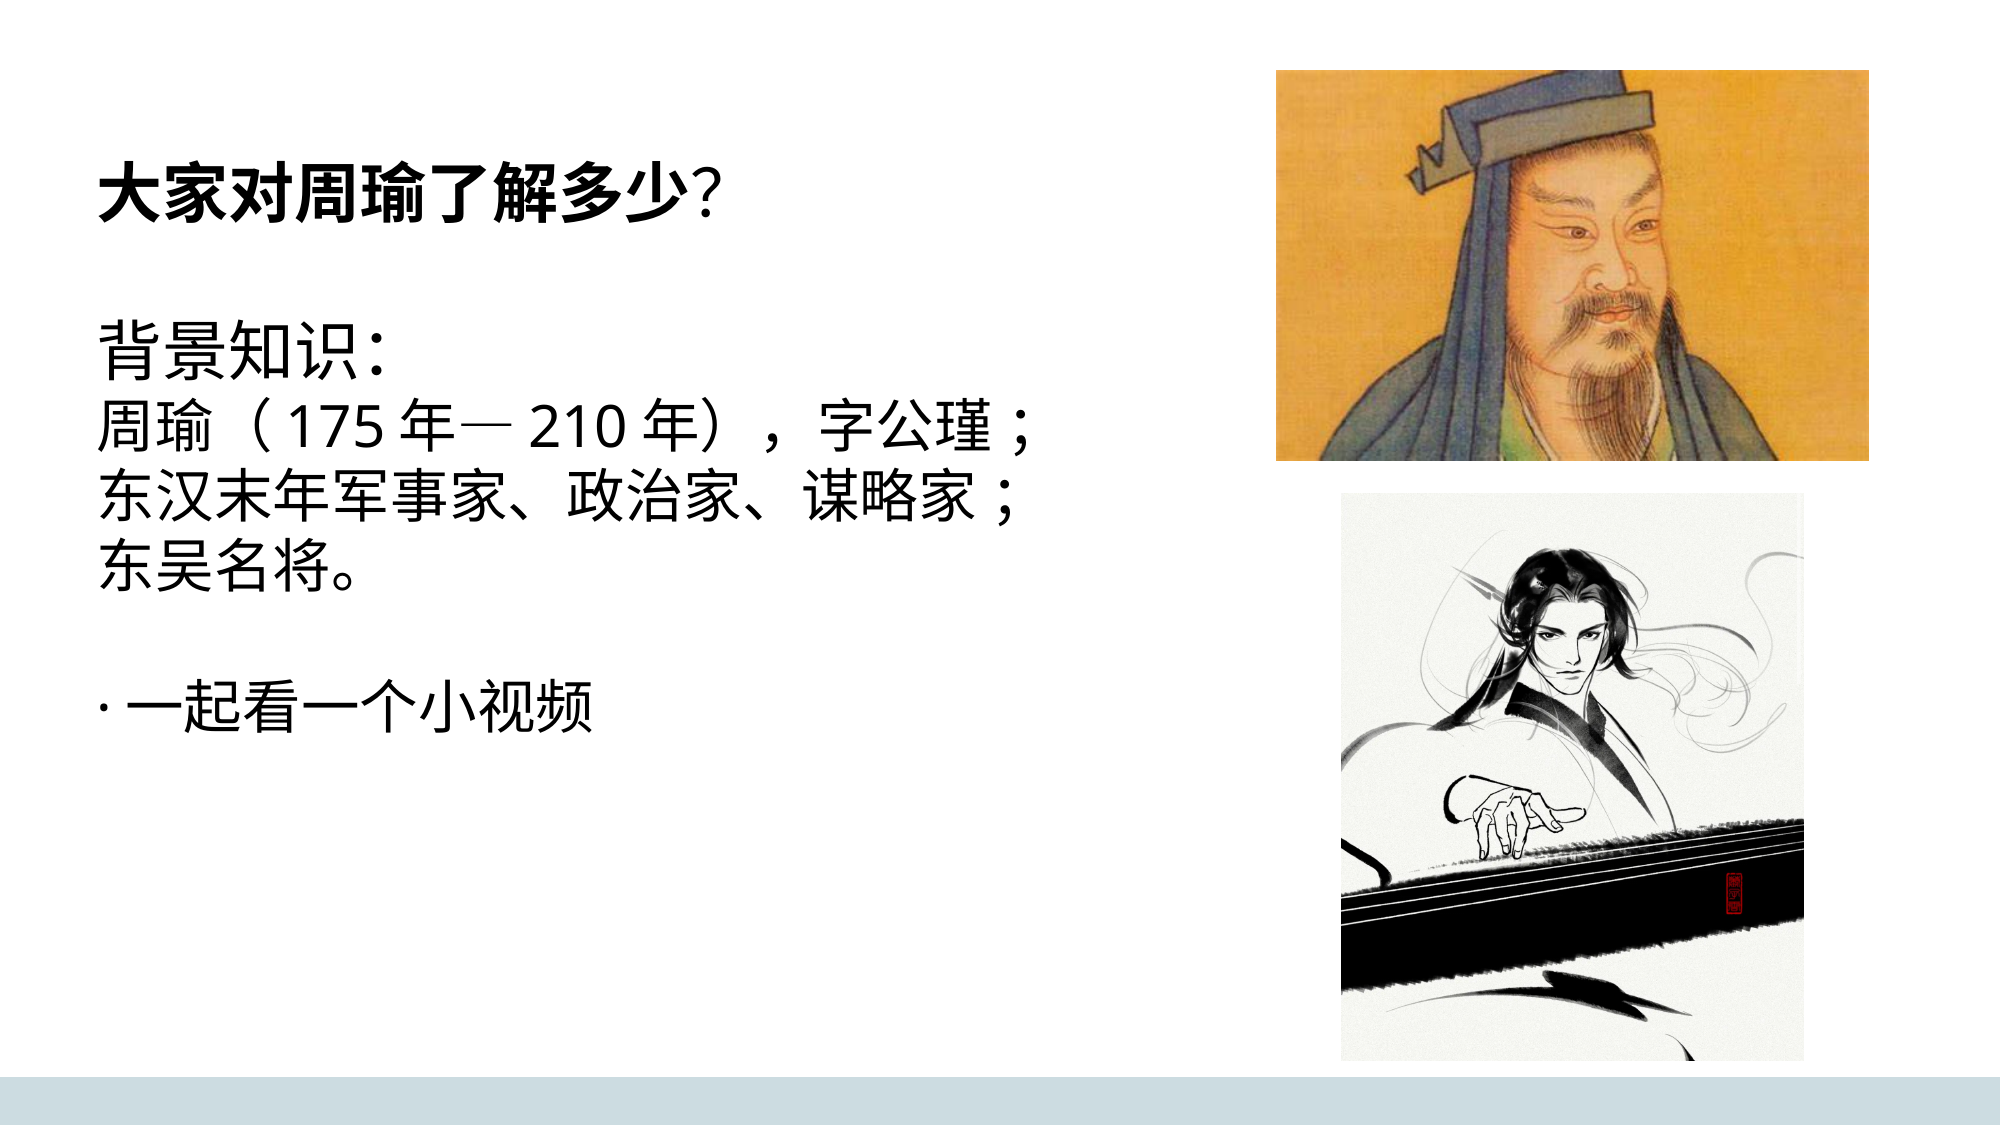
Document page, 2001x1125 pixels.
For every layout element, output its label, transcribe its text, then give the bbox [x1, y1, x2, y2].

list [1276, 70, 1869, 461]
picture [1341, 493, 1804, 1061]
title 大家对周瑜了解多少？ 背景知识： 周瑜（175年—210年），字公瑾 ； 东汉末年军事家、政治家、谋略家 ； 东吴名将。 ·一起看一个小视频 [96, 145, 1869, 741]
